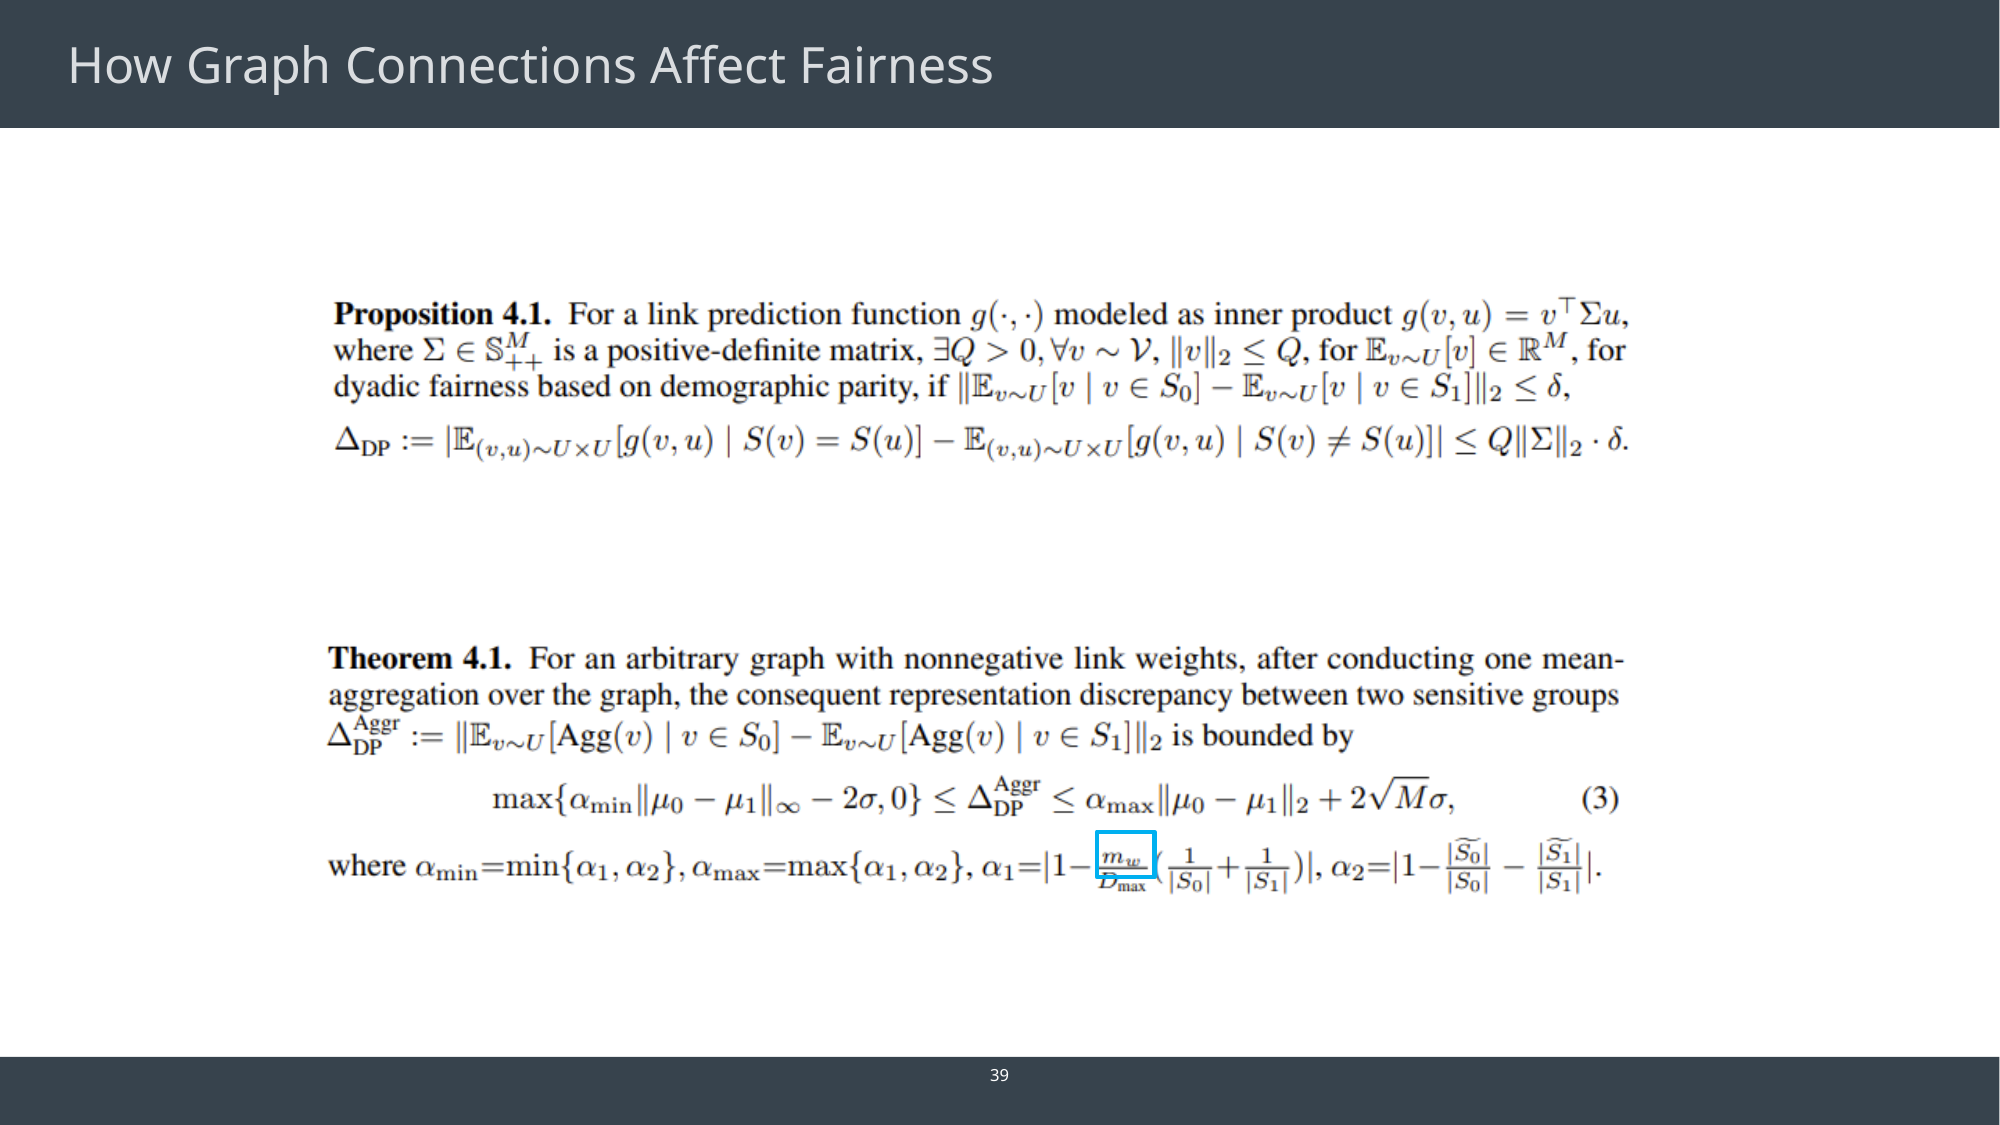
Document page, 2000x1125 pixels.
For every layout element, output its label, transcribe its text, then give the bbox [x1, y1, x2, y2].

slide_number 39 [916, 1062, 1083, 1091]
title How Graph Connections Affect Fairness [49, 30, 1950, 98]
picture [321, 636, 1636, 905]
picture [306, 292, 1651, 465]
